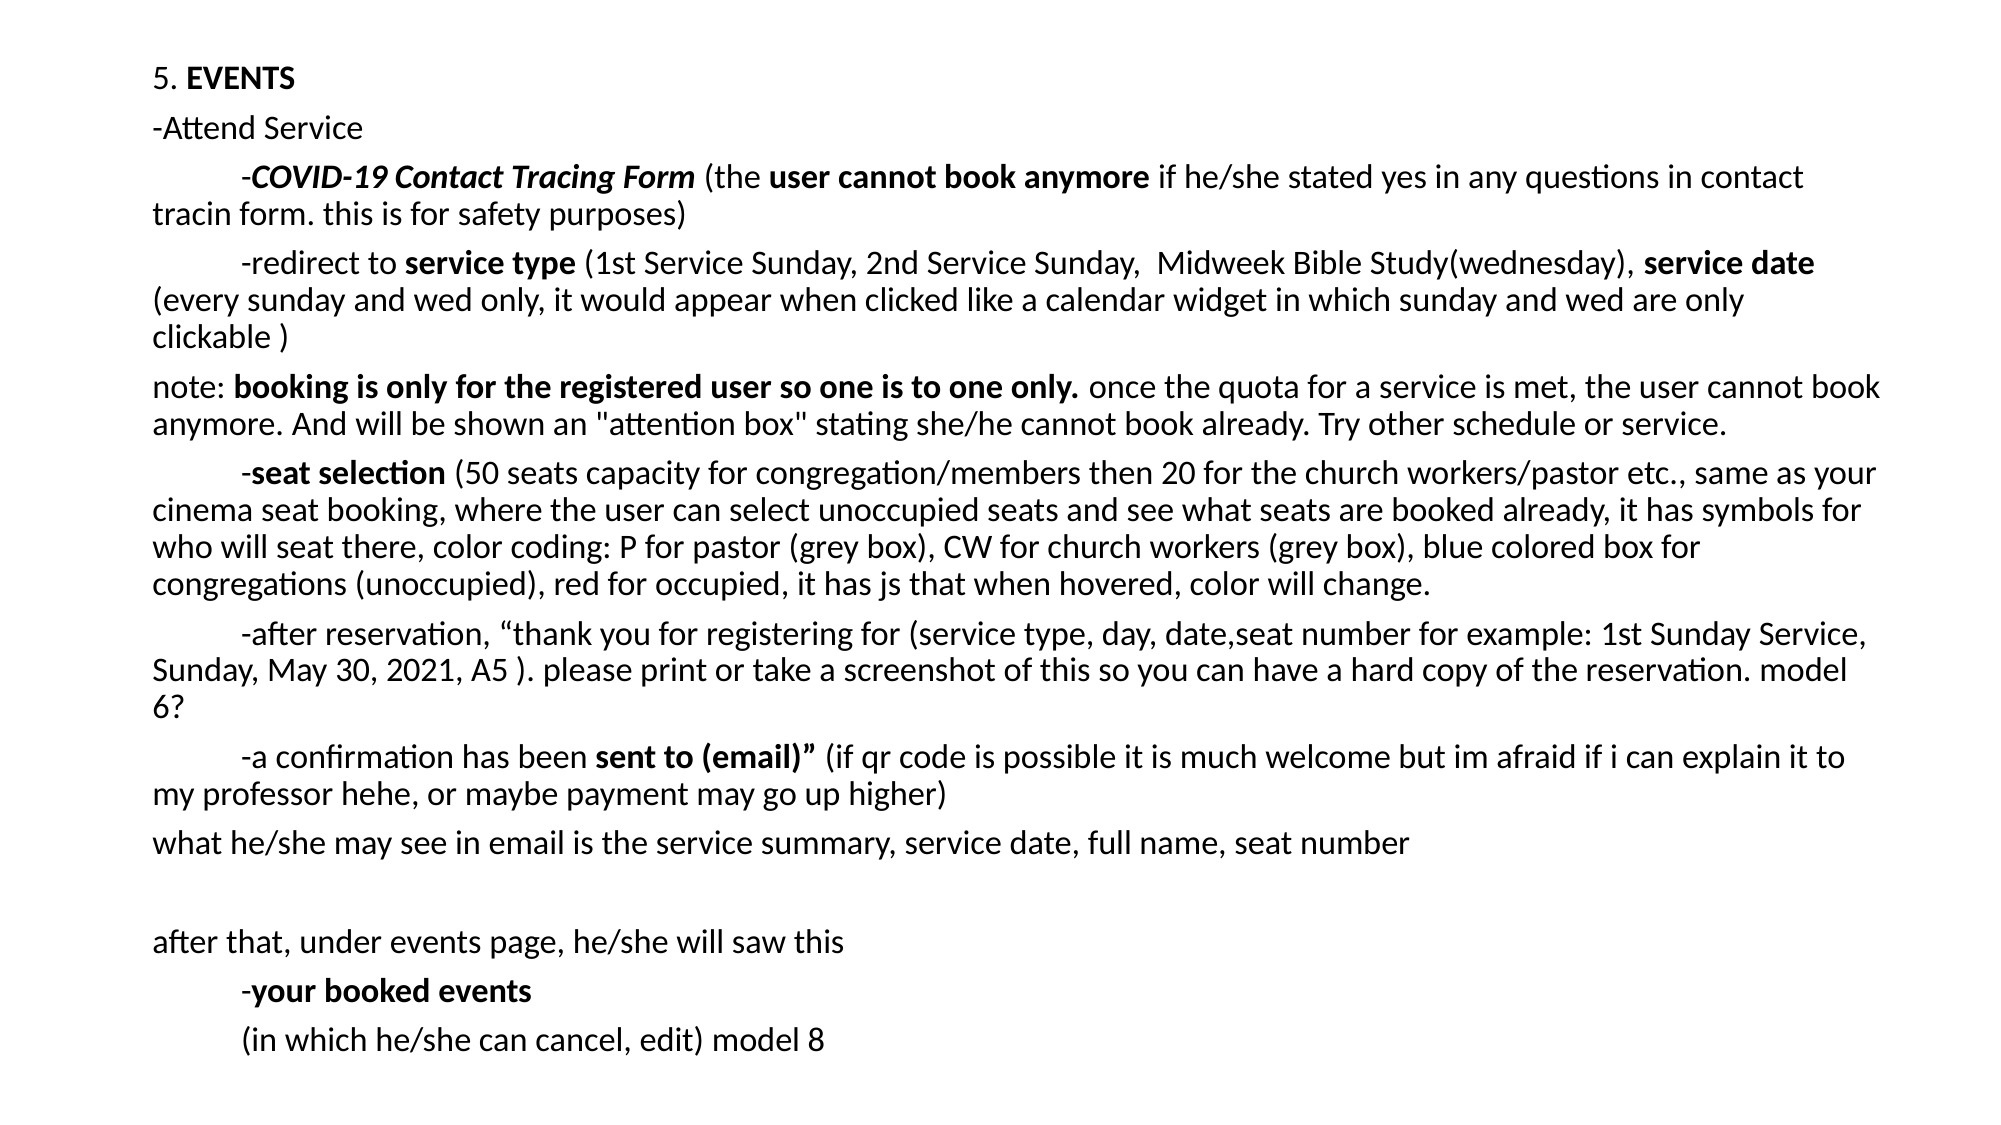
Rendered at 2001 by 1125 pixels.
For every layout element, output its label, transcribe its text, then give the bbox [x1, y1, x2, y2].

list 5. EVENTS -Attend Service -COVID-19 Contact Tracing Form (the user cannot book anymore if he/she stated yes in any questions in contact tracin form. this is for safety purposes) -redirect to service type (1st Service Sunday, 2nd Service Sunday, Midweek Bible Study(wednesday), service date (every sunday and wed only, it would appear when clicked like a calendar widget in which sunday and wed are only clickable ) note: booking is only for the registered user so one is to one only. once the quota for a service is met, the user cannot book anymore. And will be shown an "attention box" stating she/he cannot book already. Try other schedule or service. -seat selection (50 seats capacity for congregation/members then 20 for the church workers/pastor etc., same as your cinema seat booking, where the user can select unoccupied seats and see what seats are booked already, it has symbols for who will seat there, color coding: P for pastor (grey box), CW for church workers (grey box), blue colored box for congregations (unoccupied), red for occupied, it has js that when hovered, color will change. -after reservation, “thank you for registering for (service type, day, date,seat number for example: 1st Sunday Service, Sunday, May 30, 2021, A5 ). please print or take a screenshot of this so you can have a hard copy of the reservation. model 6? -a confirmation has been sent to (email)” (if qr code is possible it is much welcome but im afraid if i can explain it to my professor hehe, or maybe payment may go up higher) what he/she may see in email is the service summary, service date, full name, seat number after that, under events page, he/she will saw this -your booked events (in which he/she can cancel, edit) model 8 [137, 52, 1900, 1074]
